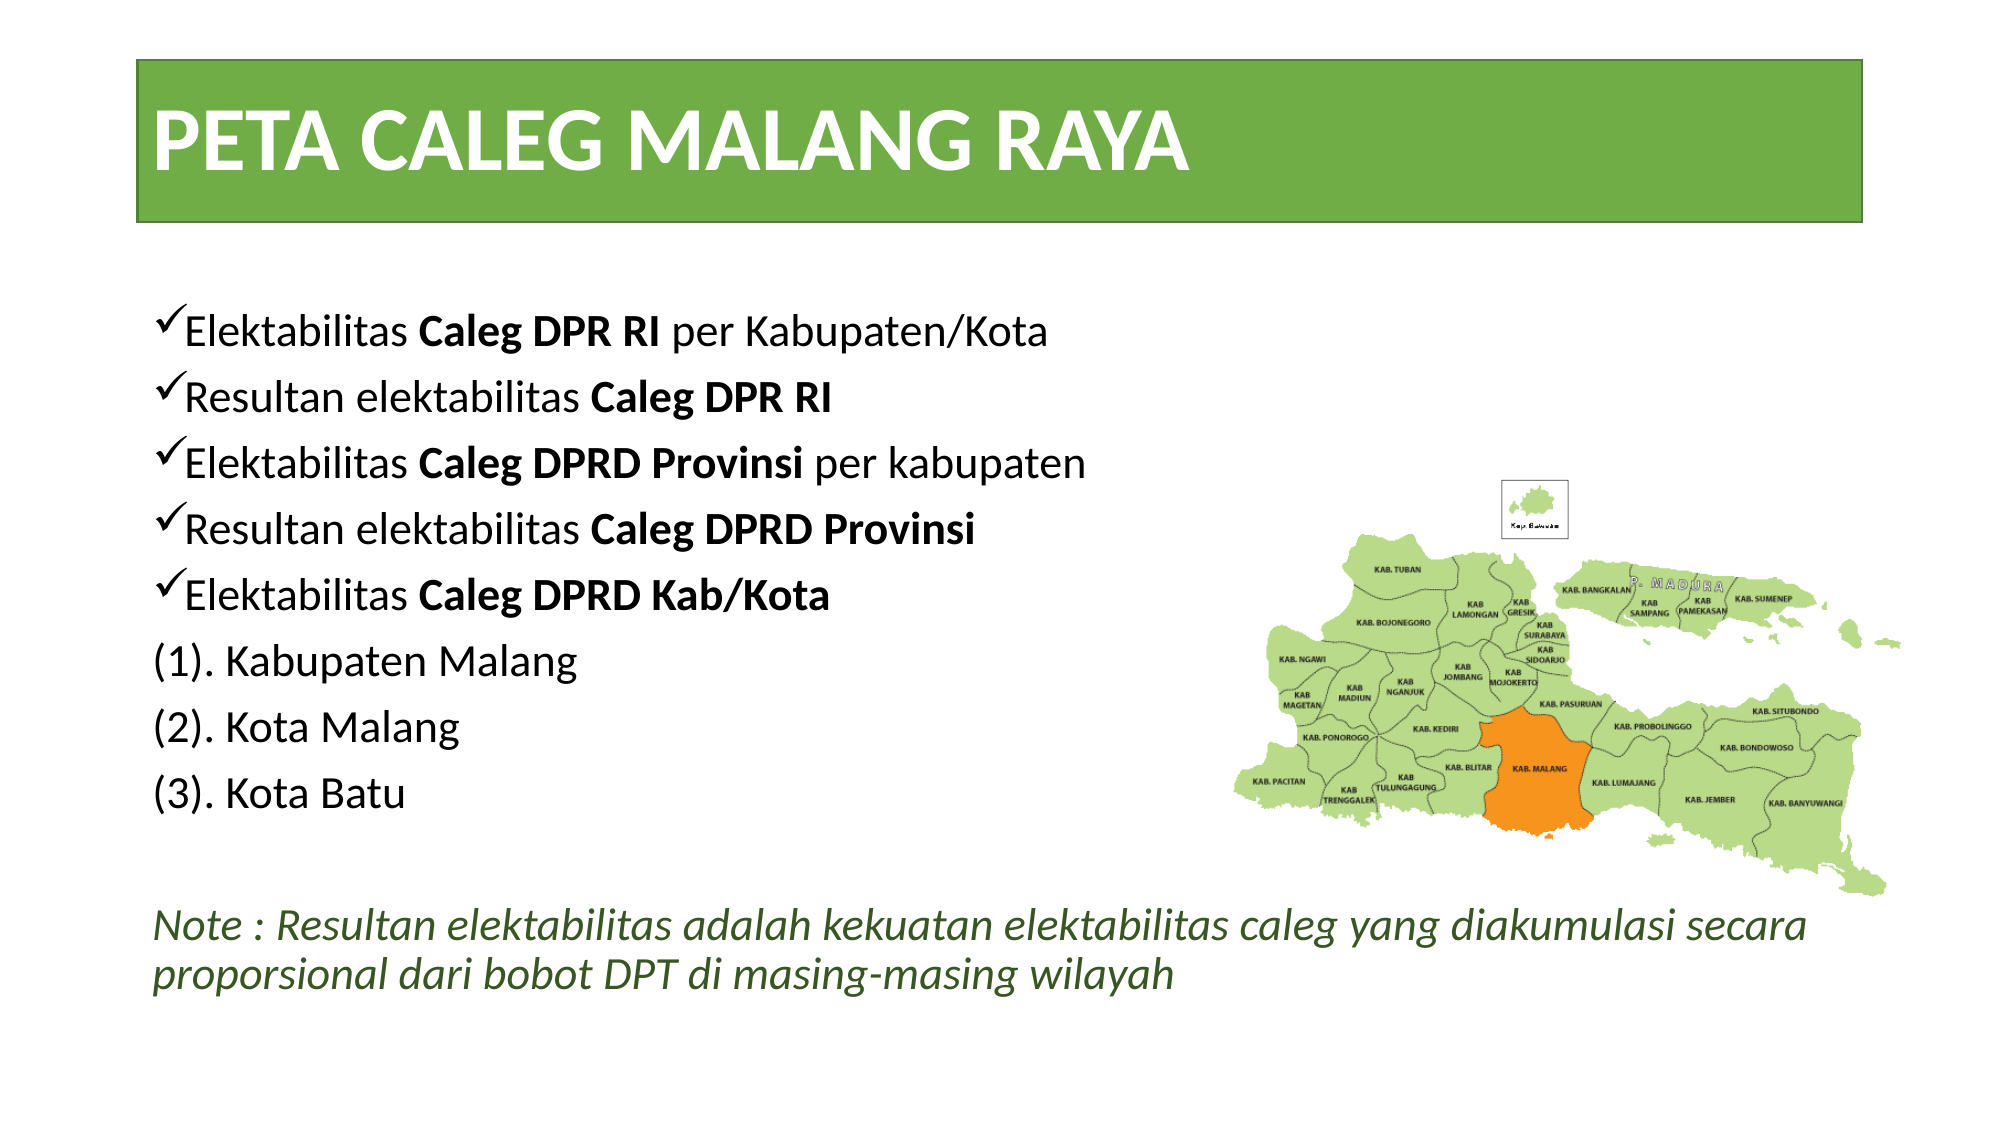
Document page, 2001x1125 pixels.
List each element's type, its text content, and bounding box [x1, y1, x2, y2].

title PETA CALEG MALANG RAYA [136, 59, 1863, 223]
picture [1221, 451, 1912, 903]
list Elektabilitas Caleg DPR RI per Kabupaten/Kota Resultan elektabilitas Caleg DPR RI Elektabilitas Caleg DPRD Provinsi per kabupaten Resultan elektabilitas Caleg DPRD Provinsi Elektabilitas Caleg DPRD Kab/Kota (1). Kabupaten Malang (2). Kota Malang (3). Kota Batu Note : Resultan elektabilitas adalah kekuatan elektabilitas caleg yang diakumulasi secara proporsional dari bobot DPT di masing-masing wilayah [137, 299, 1863, 1014]
